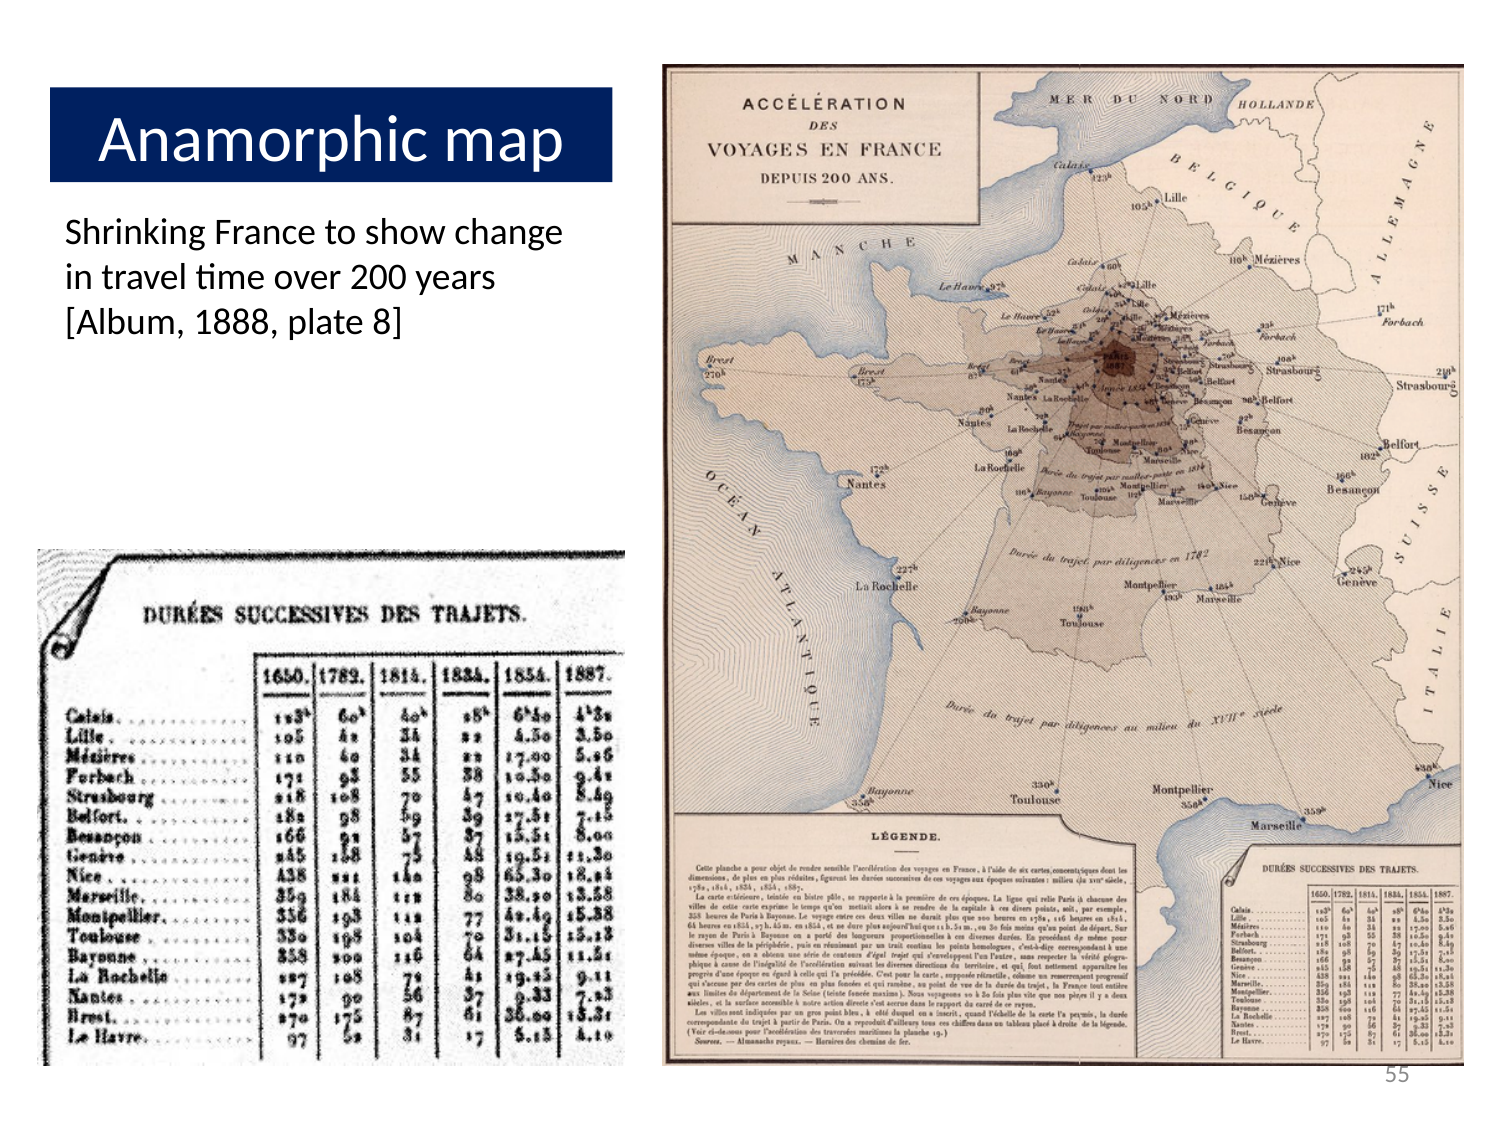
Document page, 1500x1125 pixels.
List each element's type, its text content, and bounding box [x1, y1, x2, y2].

text_box Shrinking France to show change in travel time over 200 years [Album, 1888, plate 8] [50, 199, 613, 350]
text_box Anamorphic map [50, 87, 613, 183]
picture [662, 64, 1464, 1066]
picture [37, 549, 626, 1066]
slide_number 55 [1074, 1074, 1425, 1103]
